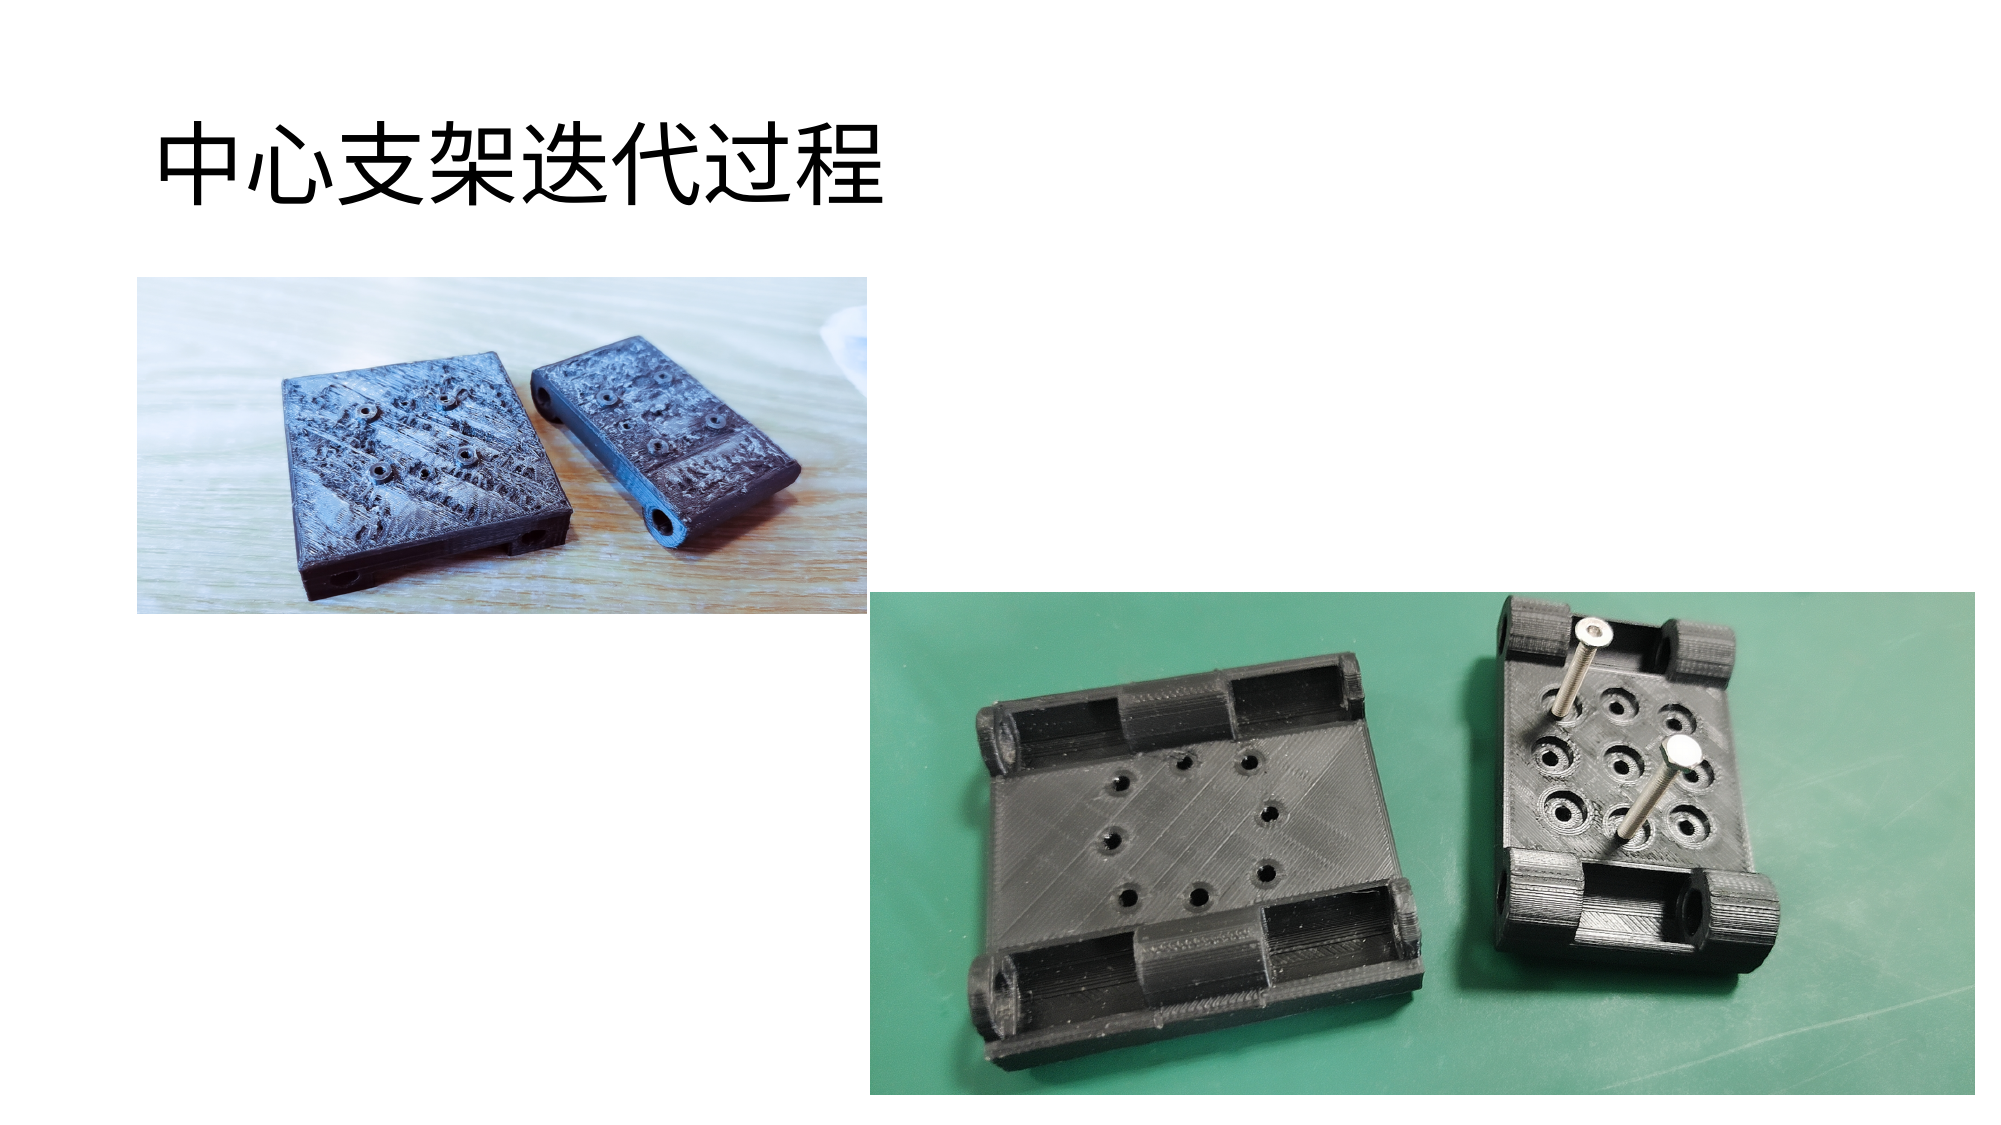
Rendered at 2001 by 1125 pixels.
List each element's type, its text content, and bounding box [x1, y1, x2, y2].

title 中心支架迭代过程 [137, 59, 1863, 278]
picture [870, 592, 1975, 1095]
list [137, 277, 867, 614]
